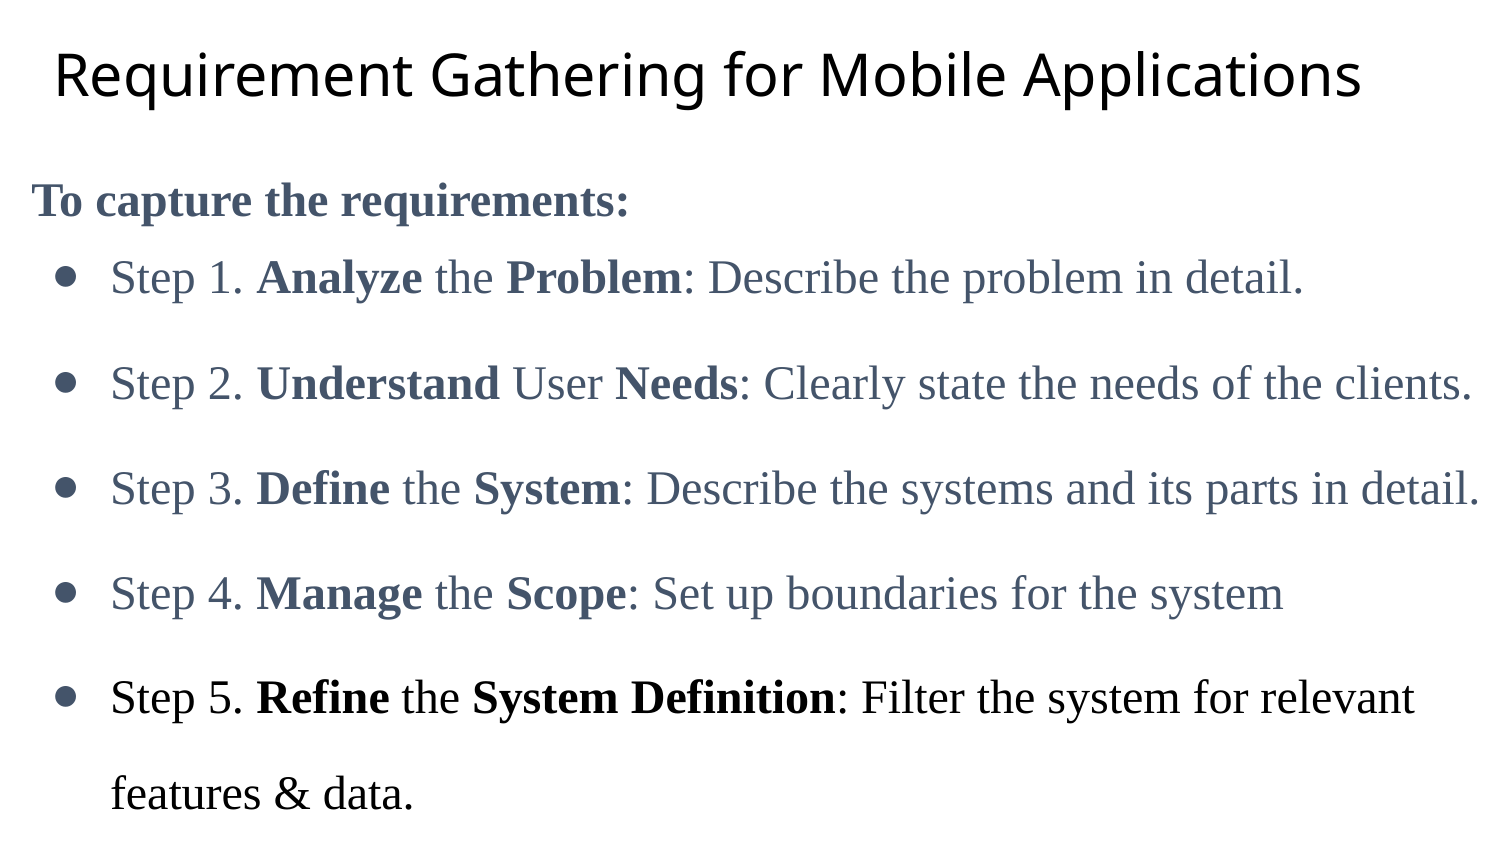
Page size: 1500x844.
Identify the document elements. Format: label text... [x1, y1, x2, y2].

list To capture the requirements: Step 1. Analyze the Problem: Describe the problem in detail. Step 2. Understand User Needs: Clearly state the needs of the clients. Step 3. Define the System: Describe the systems and its parts in detail. Step 4. Manage the Scope: Set up boundaries for the system Step 5. Refine the System Definition: Filter the system for relevant features & data. [16, 144, 1500, 844]
title Requirement Gathering for Mobile Applications [38, 22, 1436, 125]
